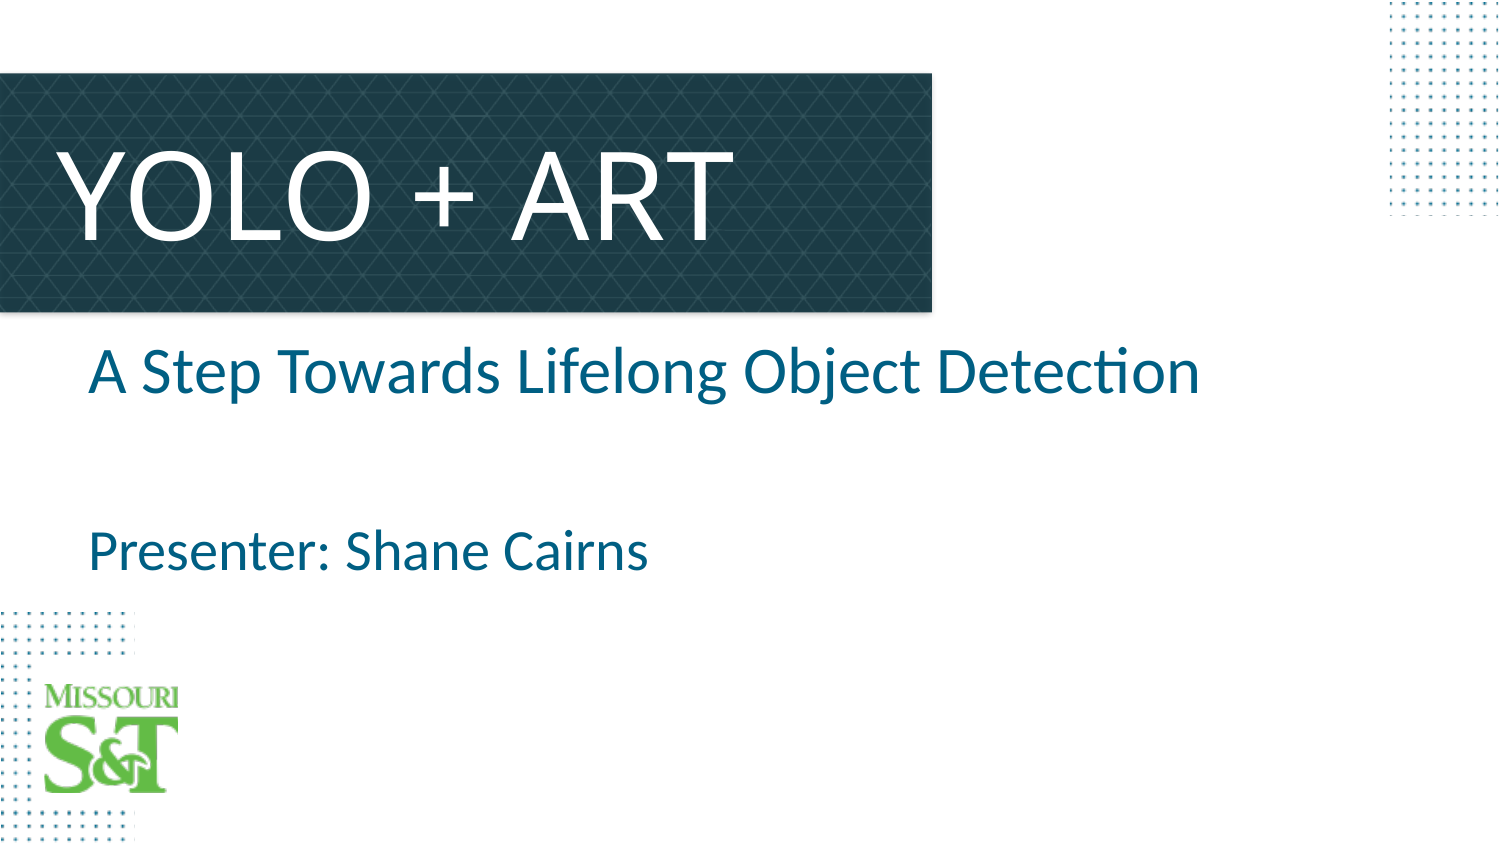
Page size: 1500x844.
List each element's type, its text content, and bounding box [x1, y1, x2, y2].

title YOLO + ART [41, 110, 995, 241]
text_box A Step Towards Lifelong Object Detection Presenter: Shane Cairns [73, 319, 1500, 591]
